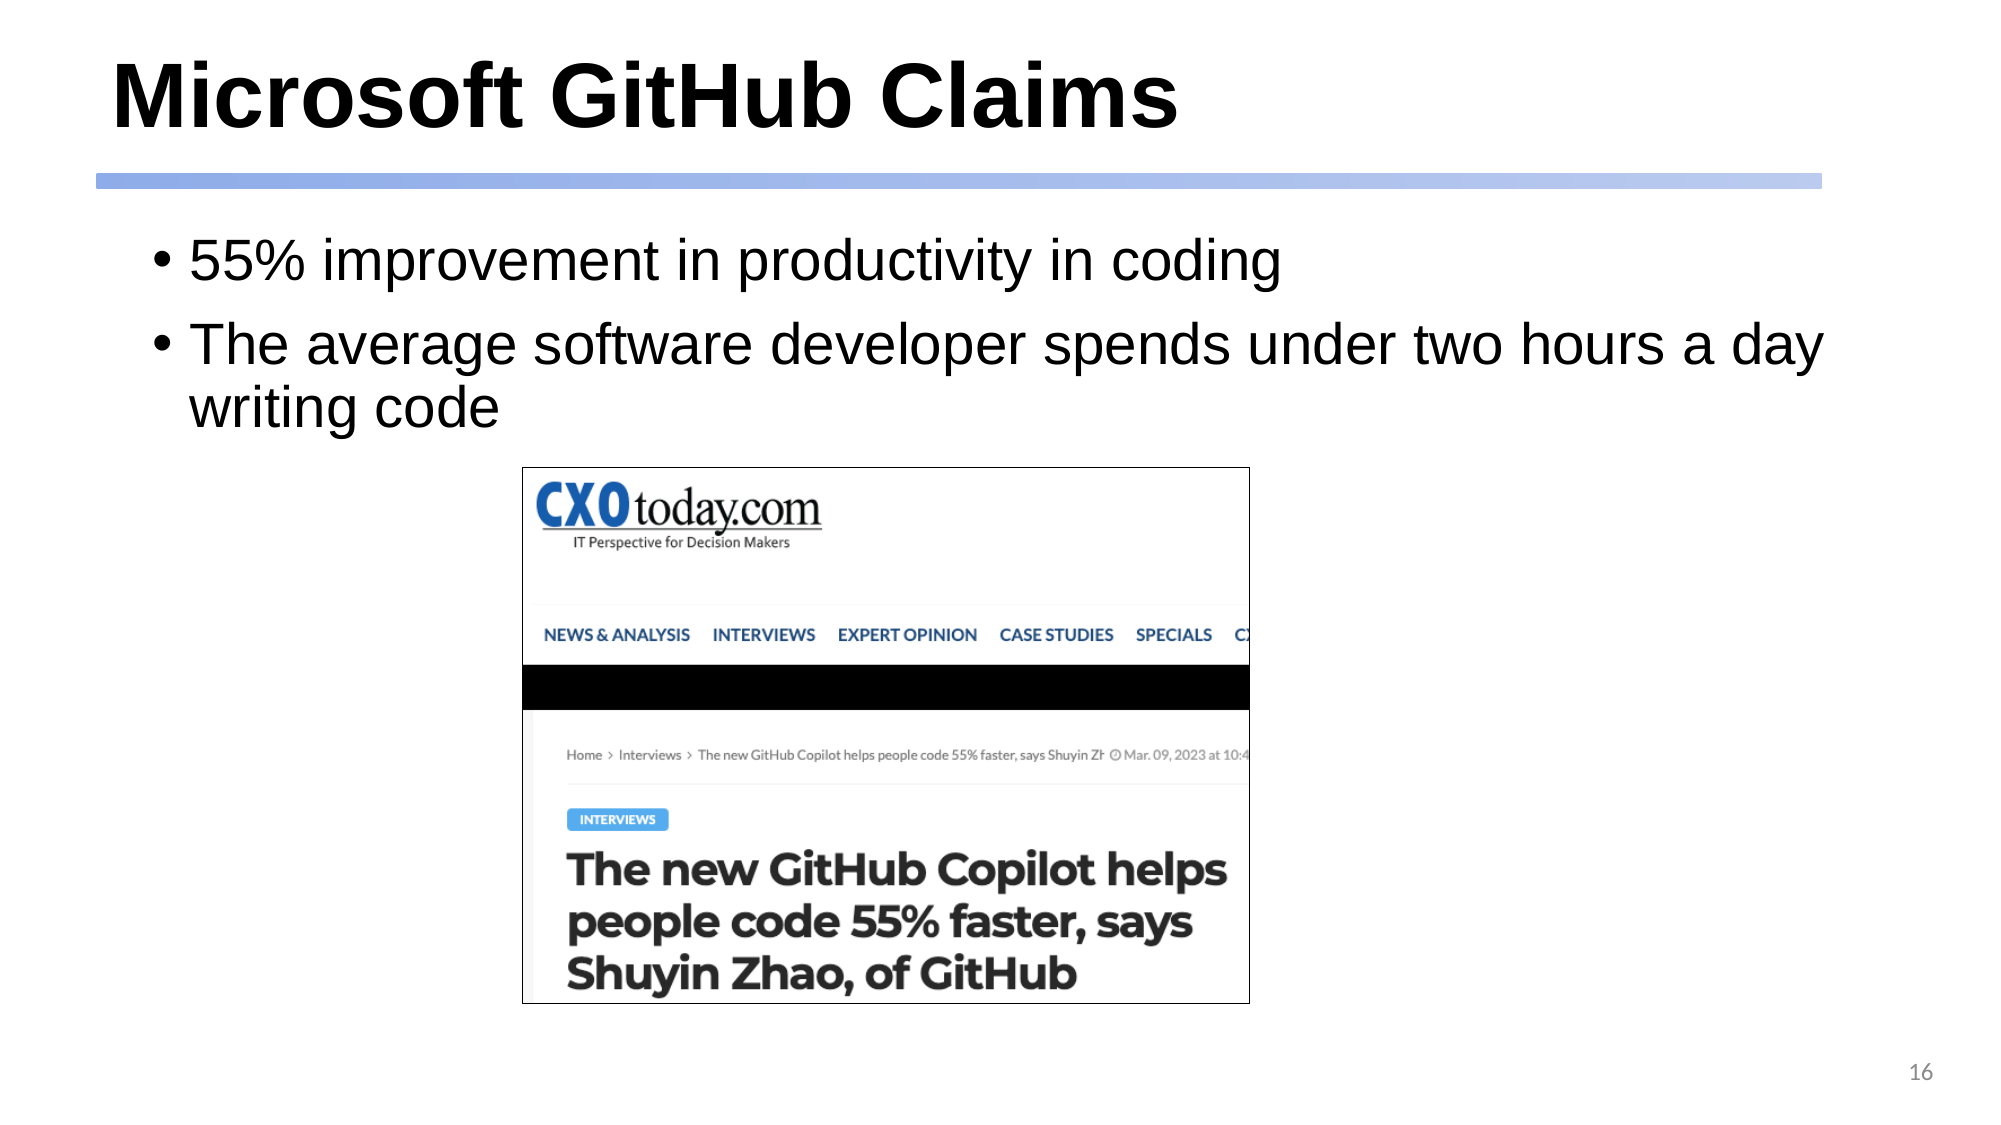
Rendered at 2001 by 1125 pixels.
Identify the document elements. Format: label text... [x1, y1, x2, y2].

title Microsoft GitHub Claims [96, 26, 1822, 169]
list 55% improvement in productivity in coding The average software developer spends under two hours a day writing code [137, 222, 1863, 458]
picture [522, 467, 1250, 1004]
slide_number 16 [1498, 1040, 1949, 1101]
